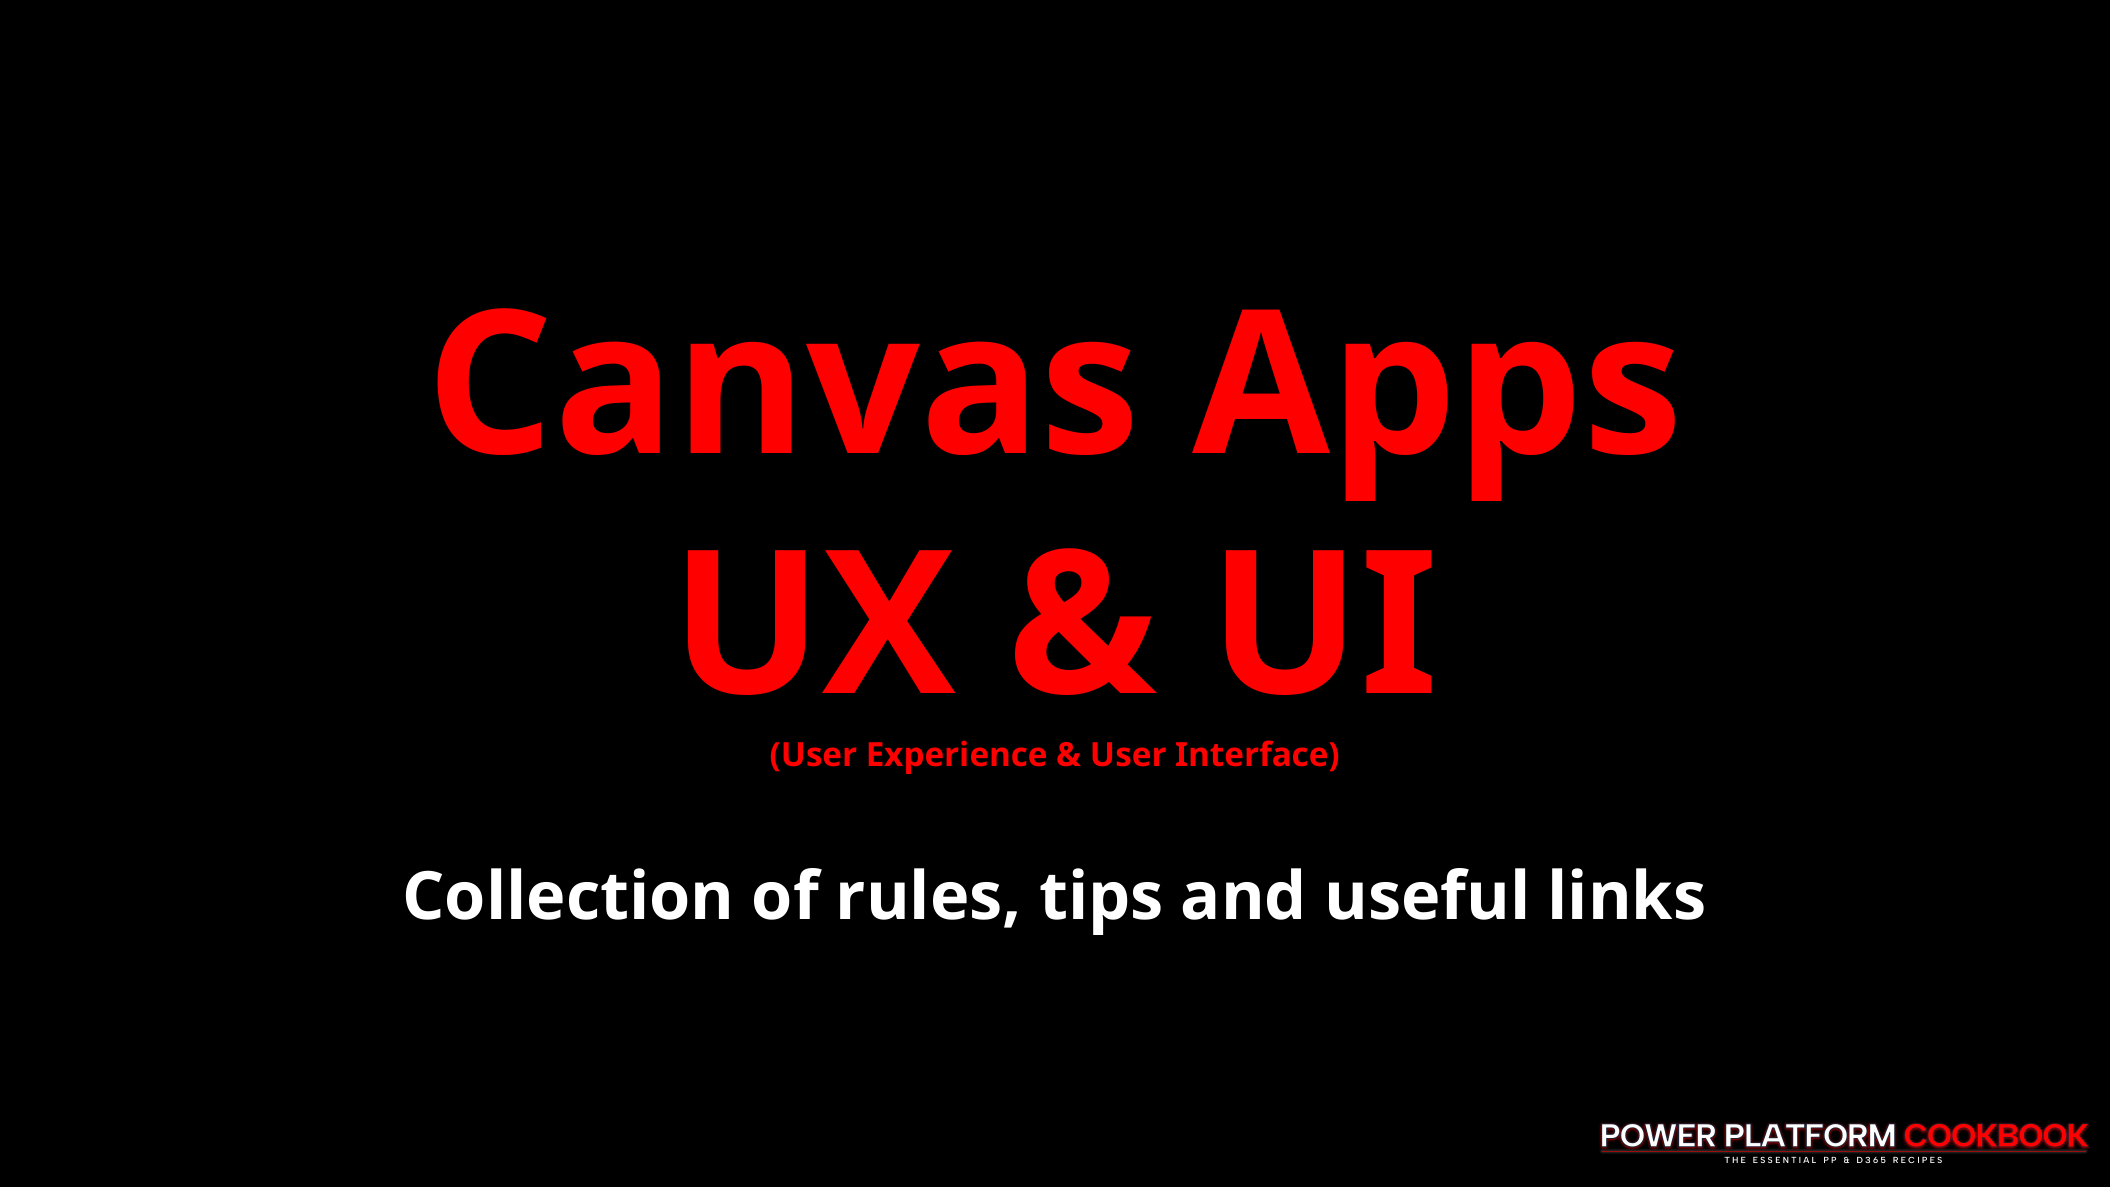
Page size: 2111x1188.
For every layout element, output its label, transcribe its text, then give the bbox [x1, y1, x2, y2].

text_box Canvas Apps UX & UI (User Experience & User Interface) Collection of rules, tips and useful links [267, 180, 1843, 941]
picture [1594, 1105, 2097, 1187]
